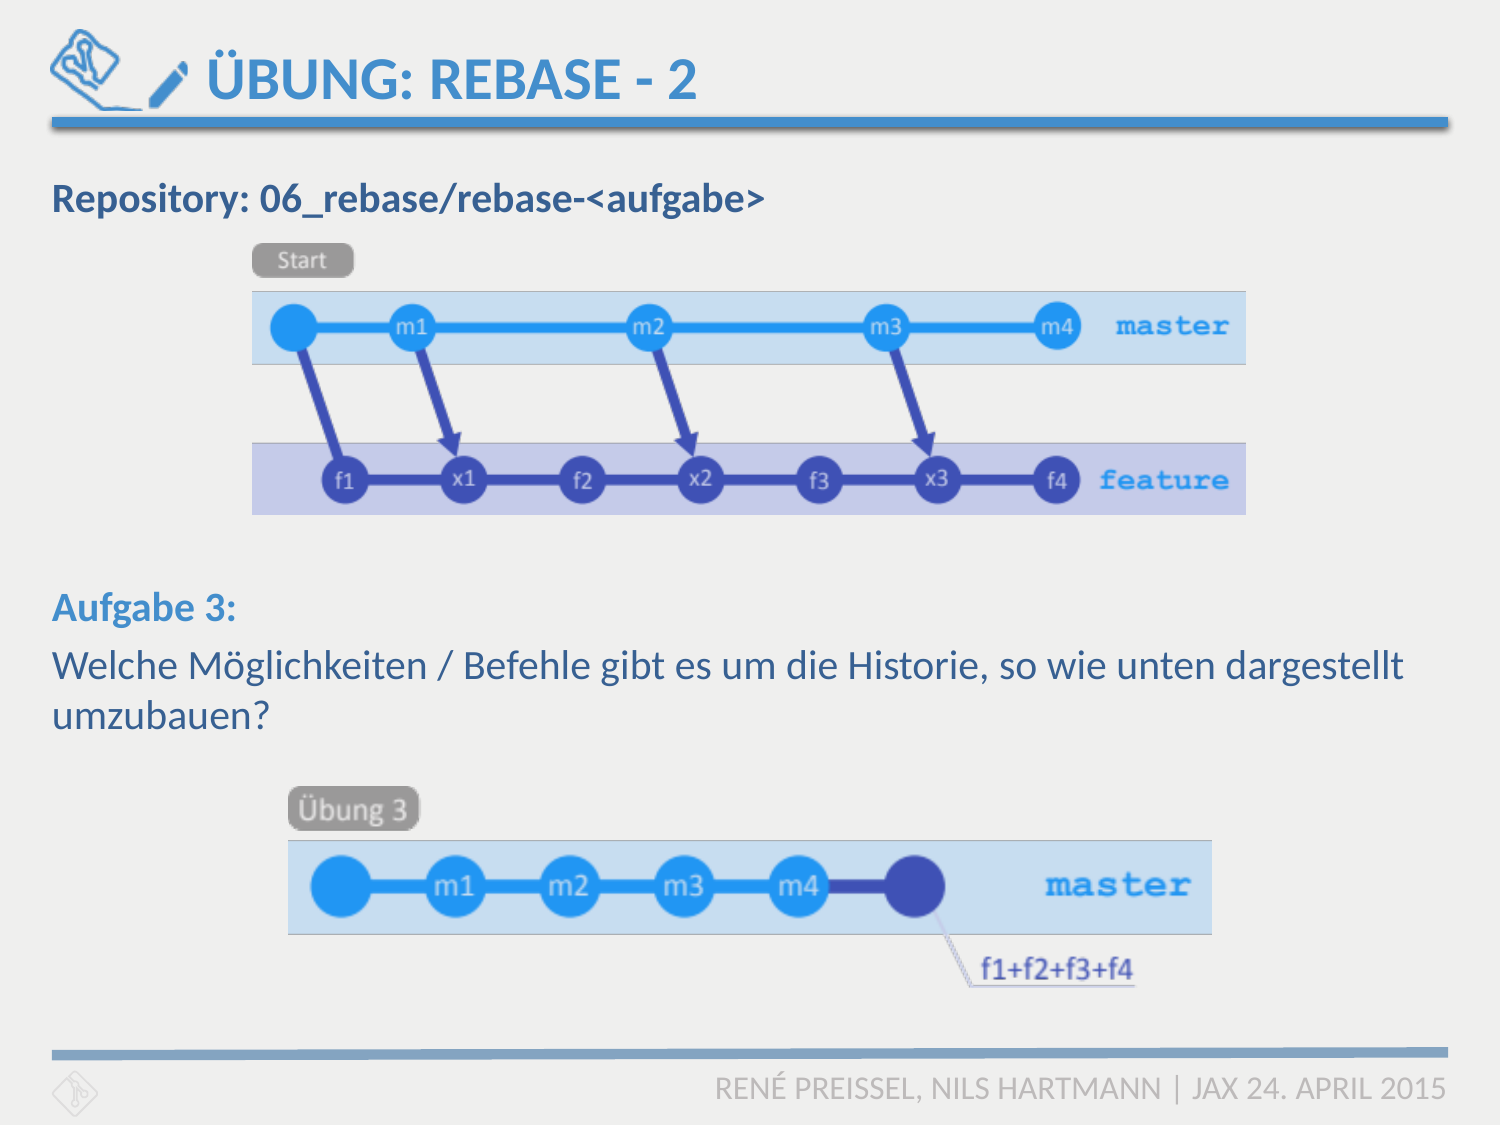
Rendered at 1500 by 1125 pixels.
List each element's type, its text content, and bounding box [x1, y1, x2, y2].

picture [287, 786, 1213, 988]
list Repository: 06_rebase/rebase-<aufgabe> Aufgabe 3: Welche Möglichkeiten / Befehle gibt es um die Historie, so wie unten dargestellt umzubauen? [51, 170, 1449, 1005]
picture [251, 243, 1247, 515]
title ÜBUNG: REBASE - 2 [206, 38, 1390, 112]
